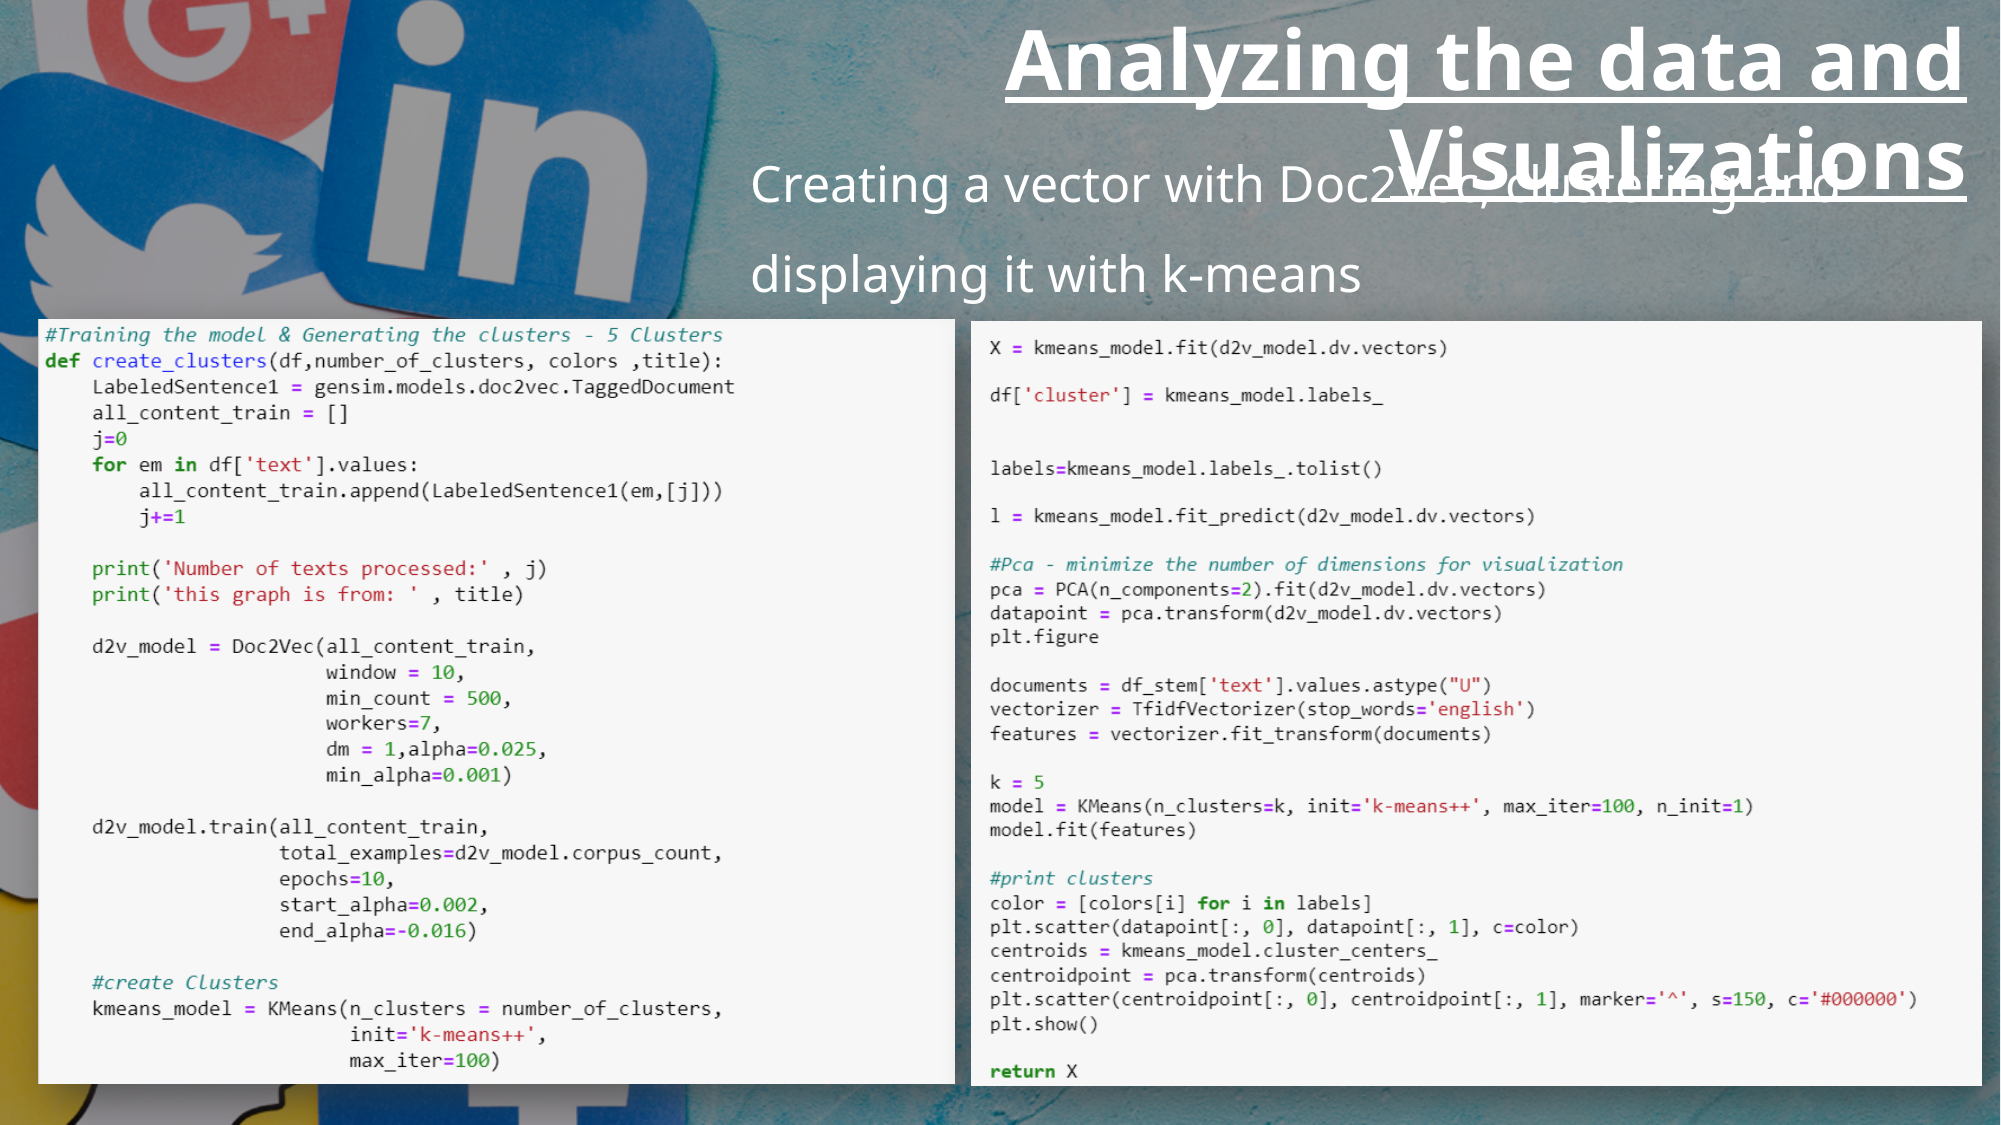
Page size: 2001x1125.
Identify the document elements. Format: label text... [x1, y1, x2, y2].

text_box Creating a vector with Doc2Vec, clustering and displaying it with k-means [736, 115, 1982, 306]
text_box Analyzing the data and Visualizations [565, 0, 1982, 215]
picture [0, 0, 2001, 1125]
